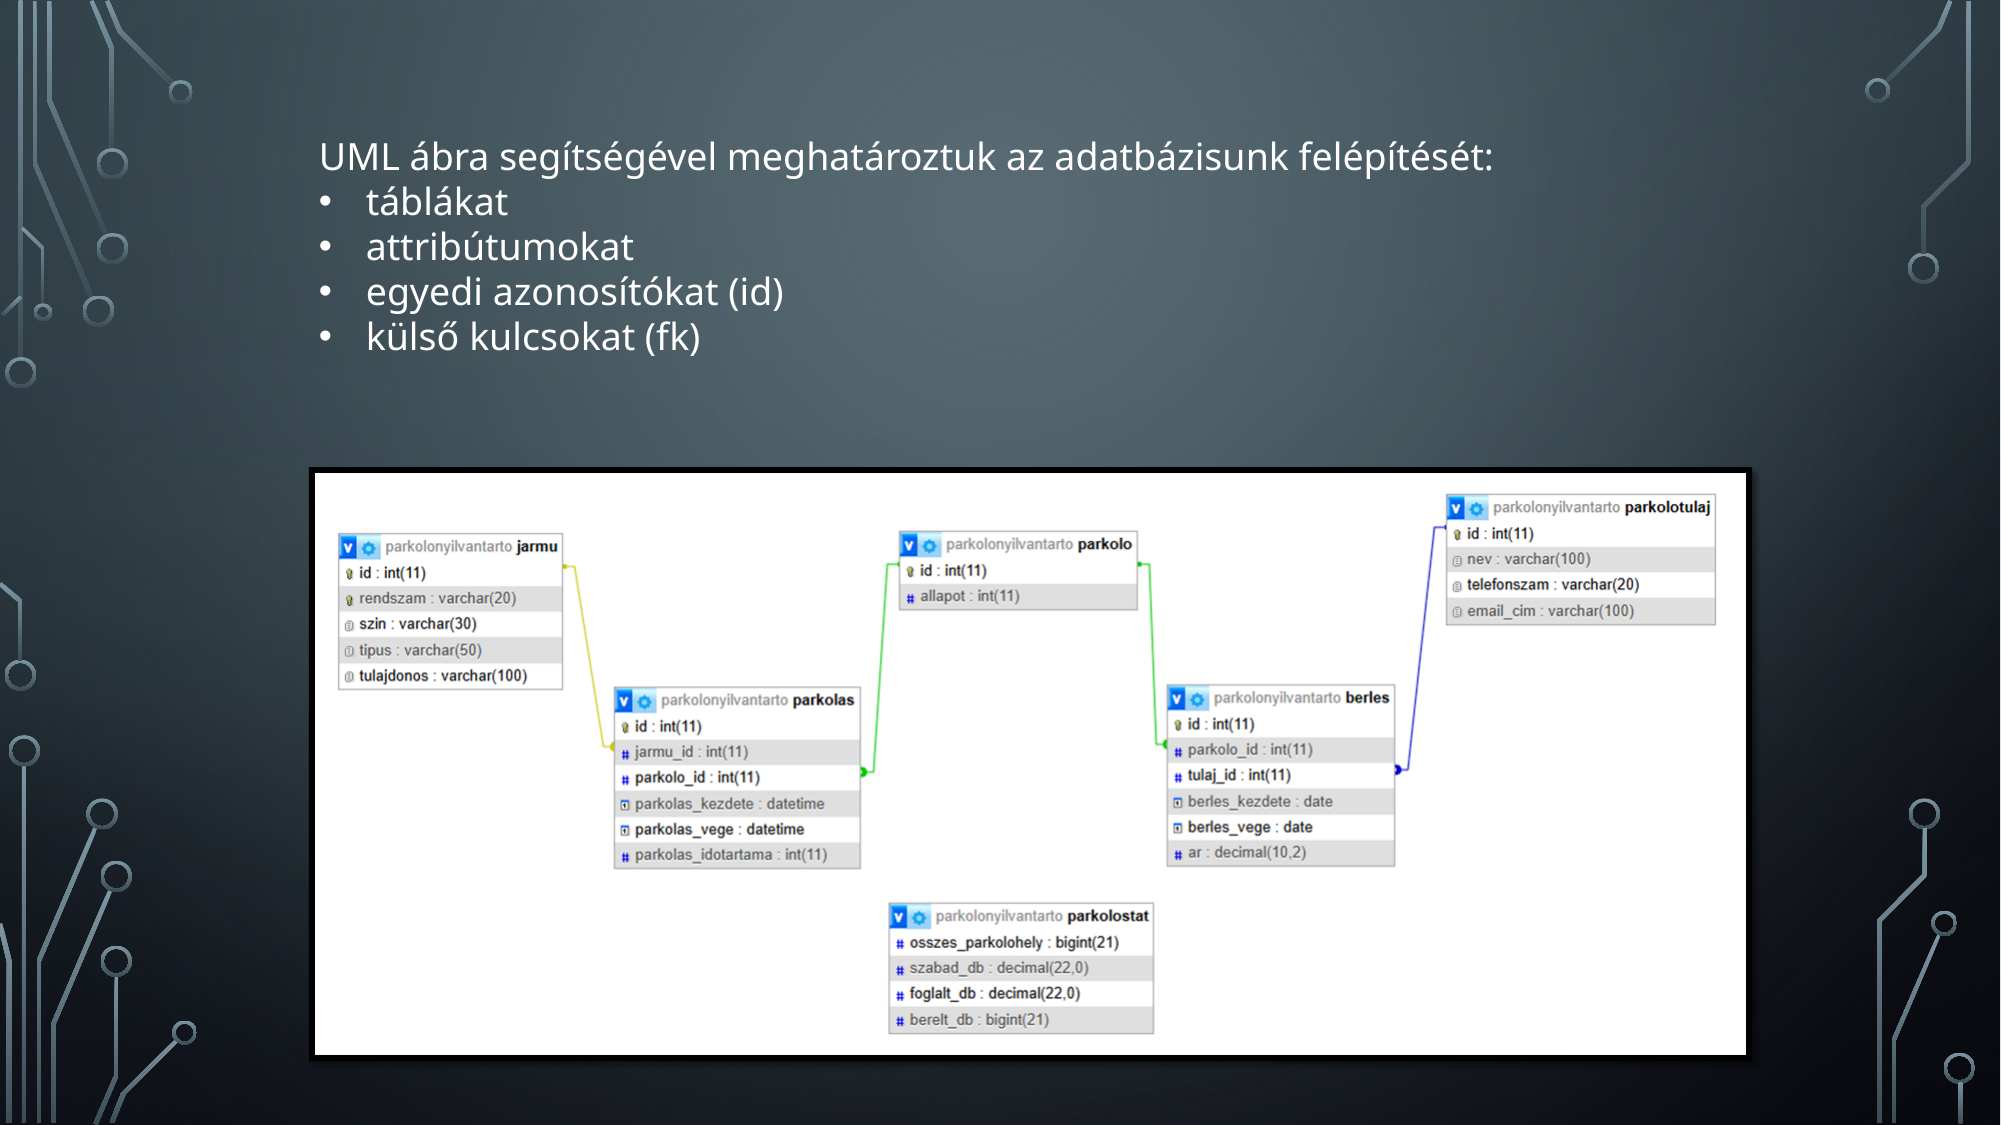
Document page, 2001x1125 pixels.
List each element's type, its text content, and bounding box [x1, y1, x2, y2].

picture [303, 461, 1765, 1074]
text_box UML ábra segítségével meghatároztuk az adatbázisunk felépítését: táblákat attribútumokat egyedi azonosítókat (id) külső kulcsokat (fk) [304, 125, 1826, 366]
